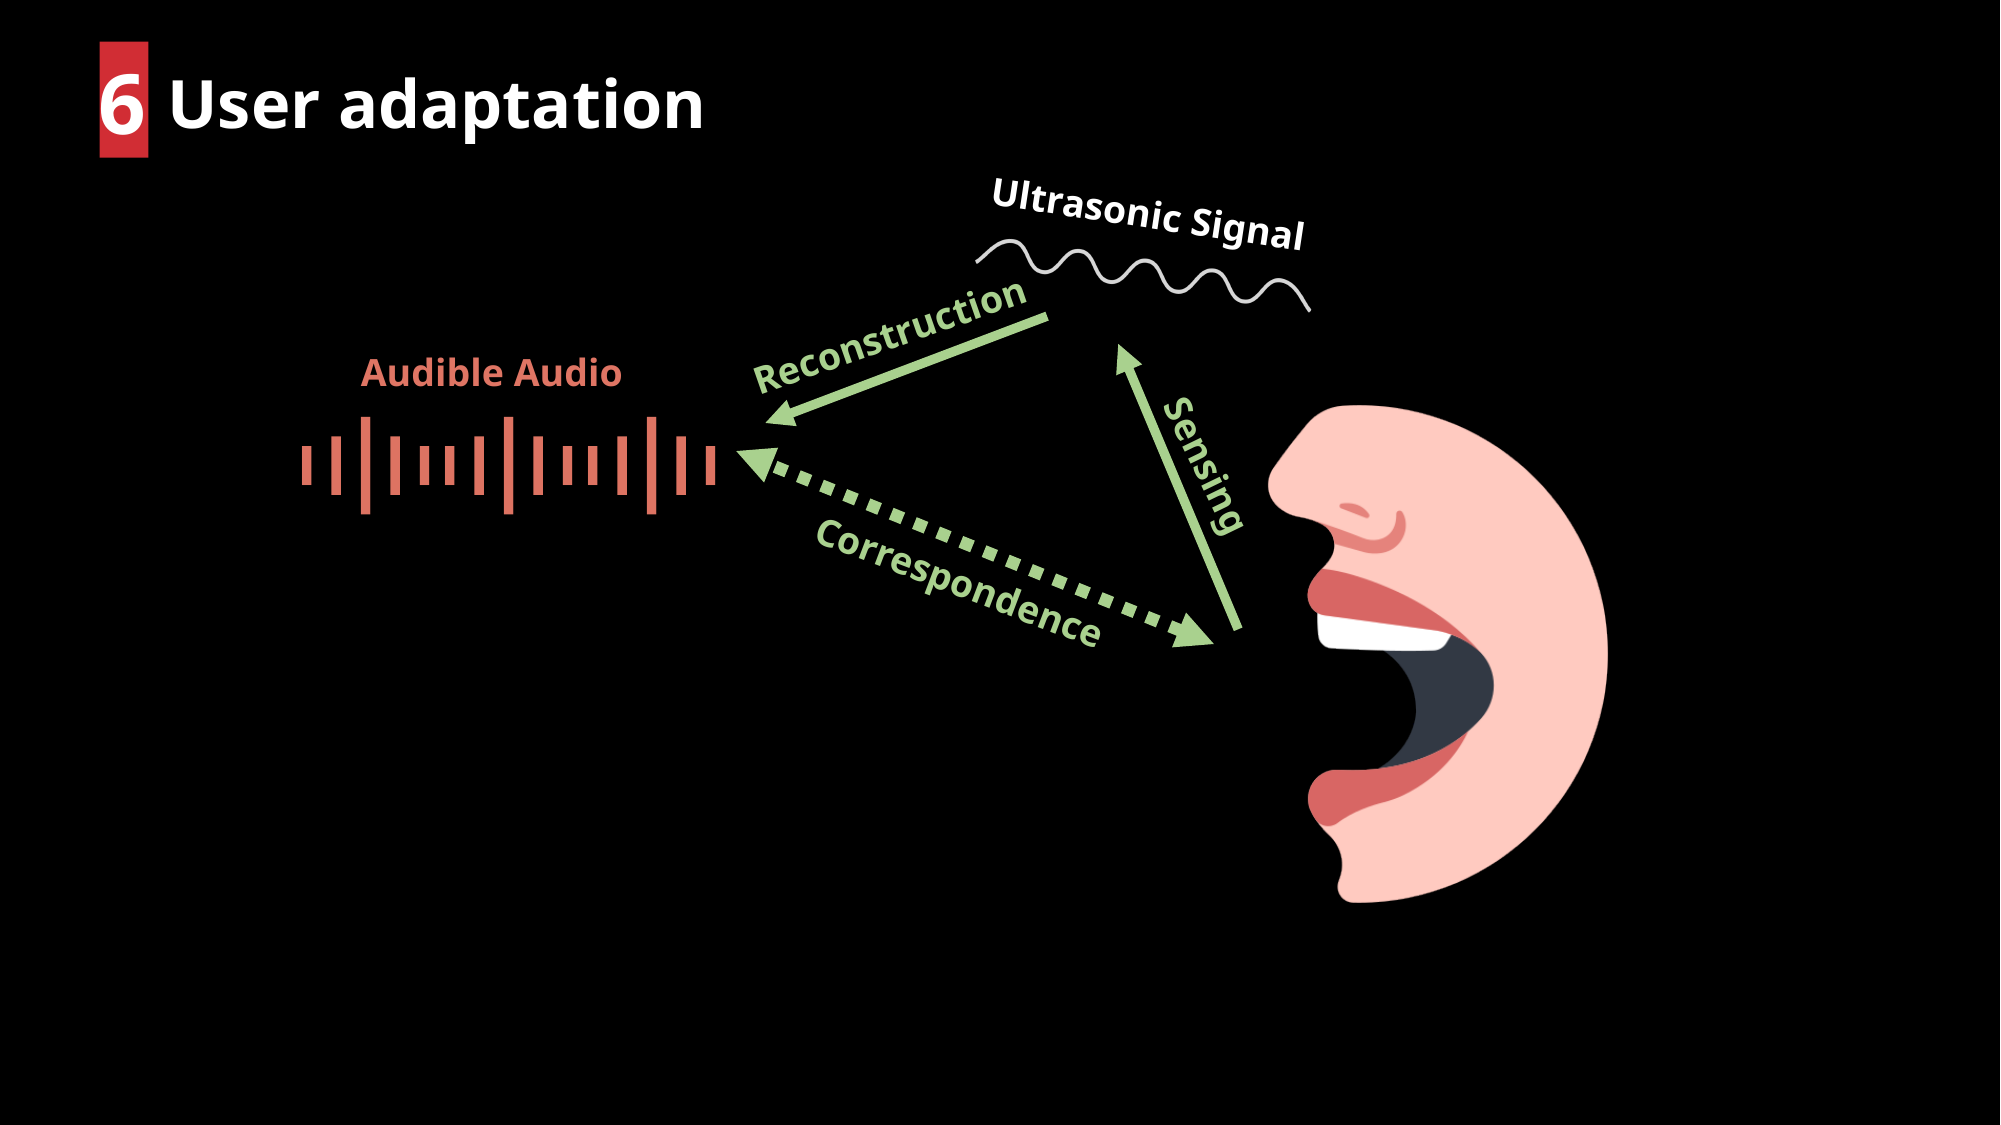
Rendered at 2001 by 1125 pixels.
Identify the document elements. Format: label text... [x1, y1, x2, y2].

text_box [974, 186, 1361, 307]
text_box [1118, 343, 1284, 753]
text_box 6 [80, 43, 166, 159]
picture [1169, 385, 1707, 923]
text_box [287, 341, 733, 544]
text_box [736, 451, 1214, 645]
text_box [99, 41, 1930, 158]
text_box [734, 302, 1056, 406]
